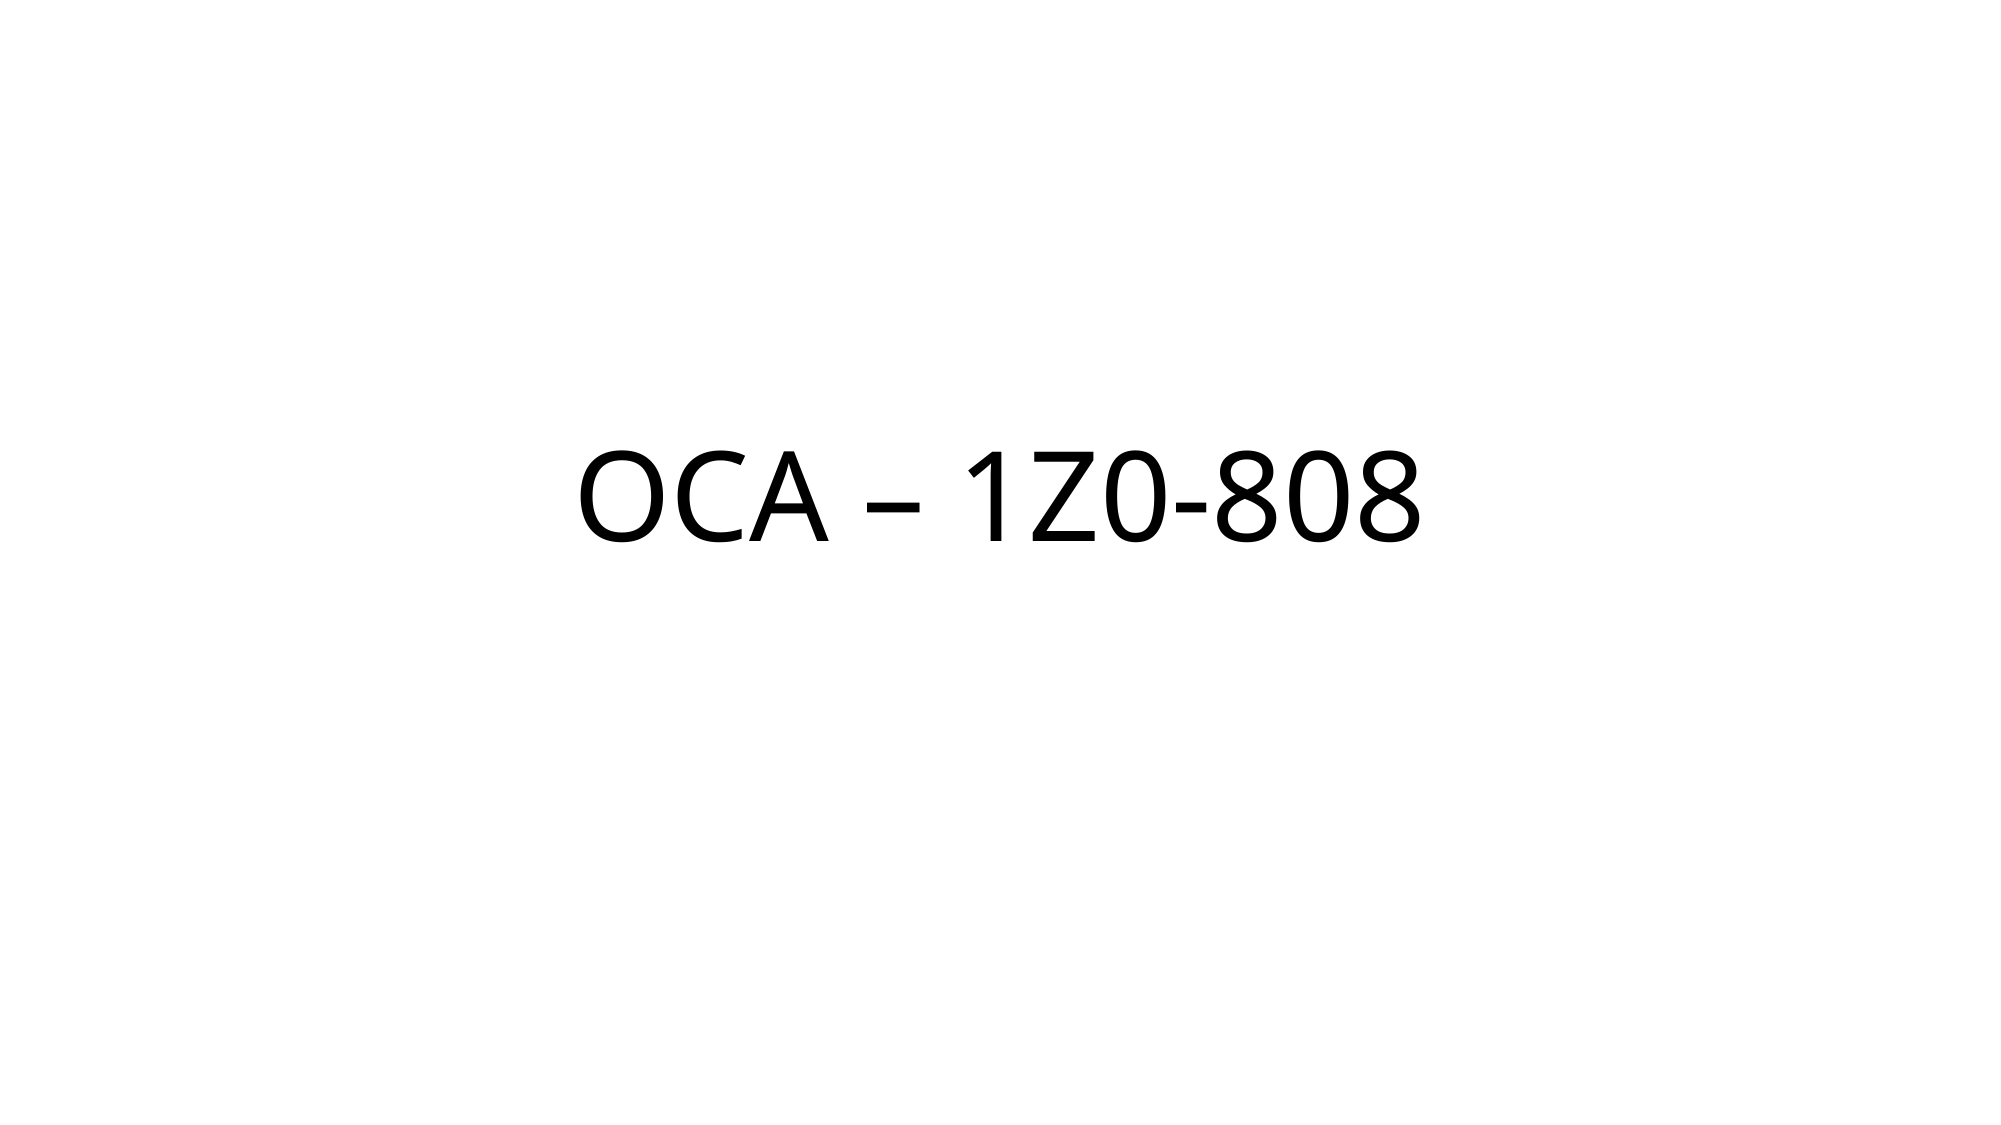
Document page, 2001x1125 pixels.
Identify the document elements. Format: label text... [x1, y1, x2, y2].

title OCA – 1Z0-808 [249, 184, 1750, 576]
